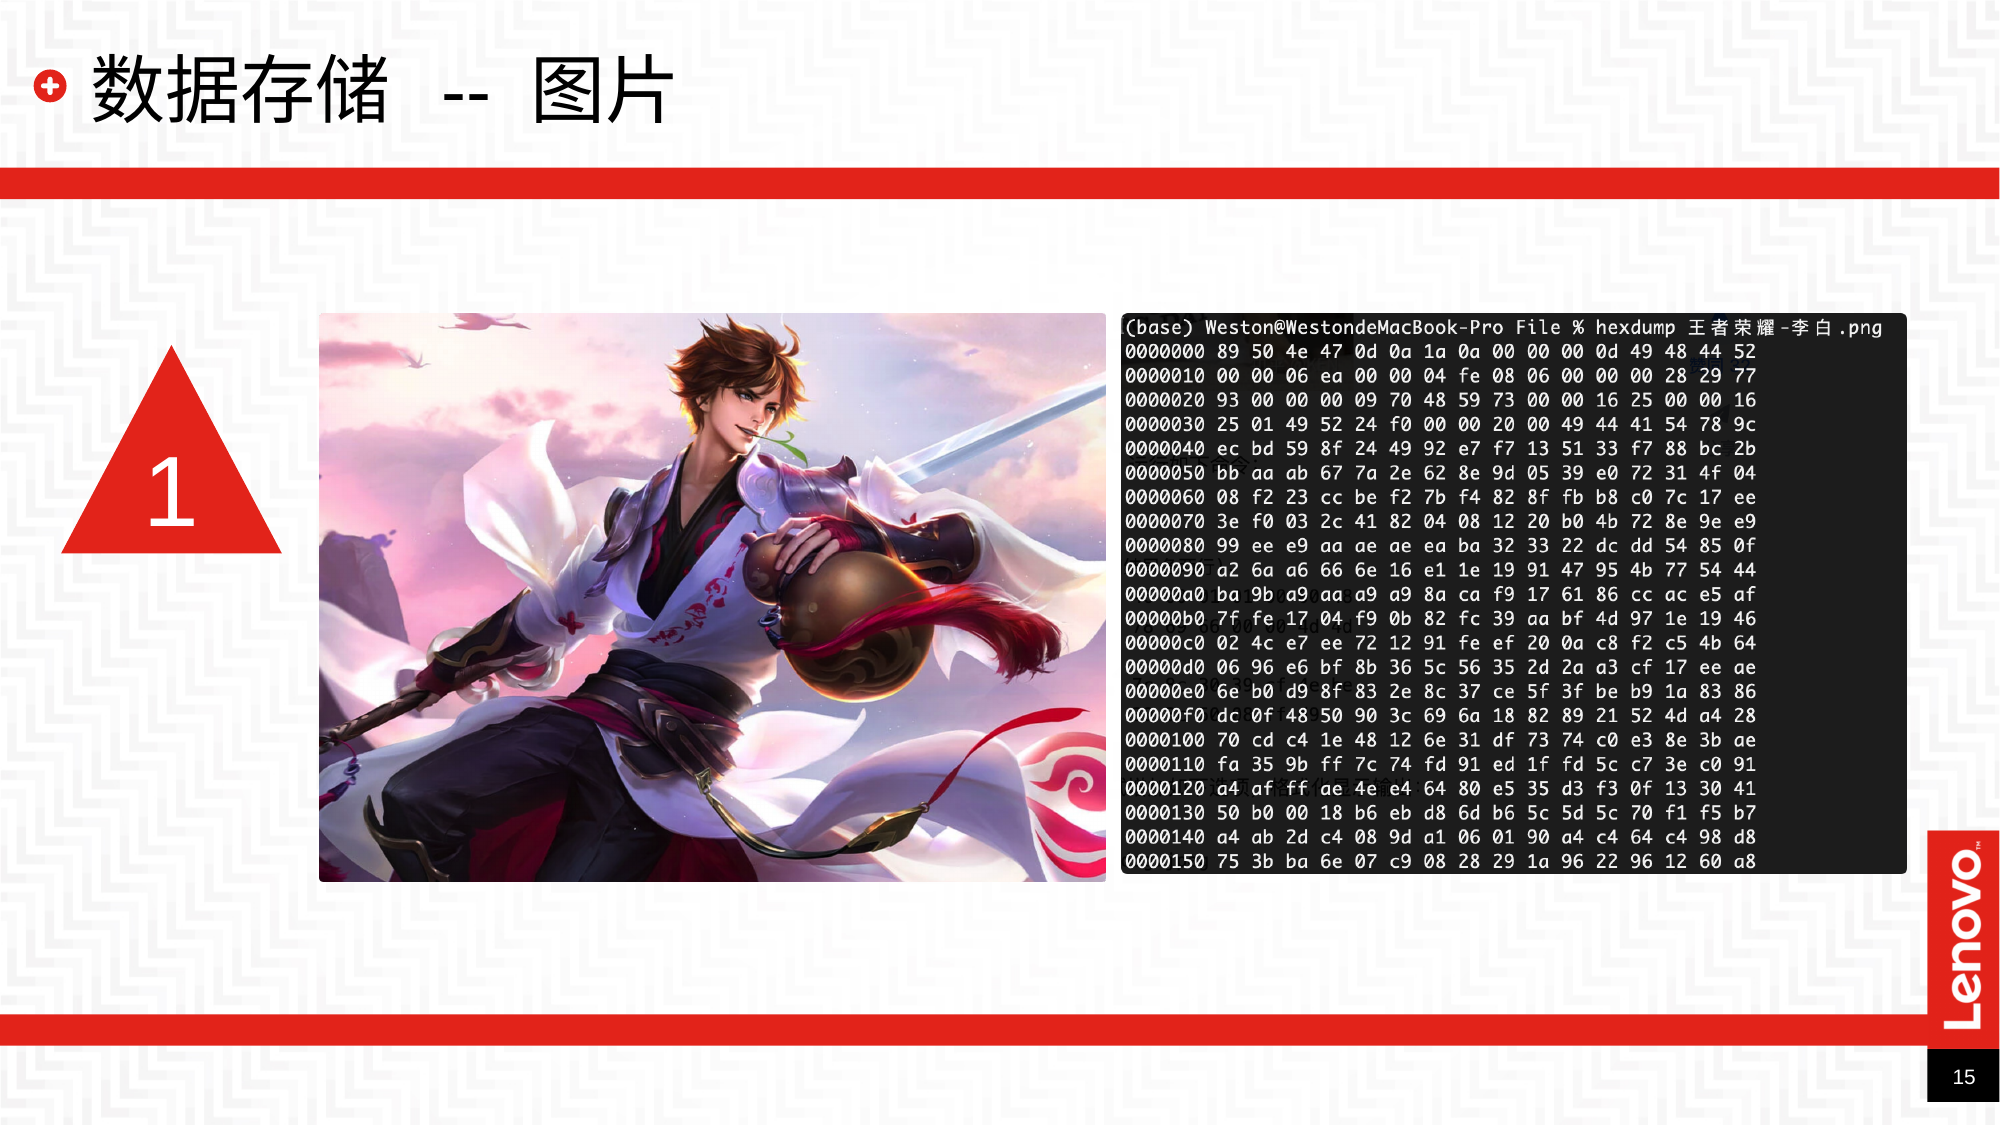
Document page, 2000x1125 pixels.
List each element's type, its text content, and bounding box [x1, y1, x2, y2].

picture [0, 201, 2000, 1012]
picture [0, 0, 2000, 165]
text_box [0, 1012, 1931, 1048]
text_box 数据存储 -- 图片 [90, 44, 1907, 131]
text_box [0, 165, 2000, 201]
picture [1928, 831, 2000, 1049]
picture [0, 1048, 2000, 1125]
text_box 1 [59, 342, 284, 556]
